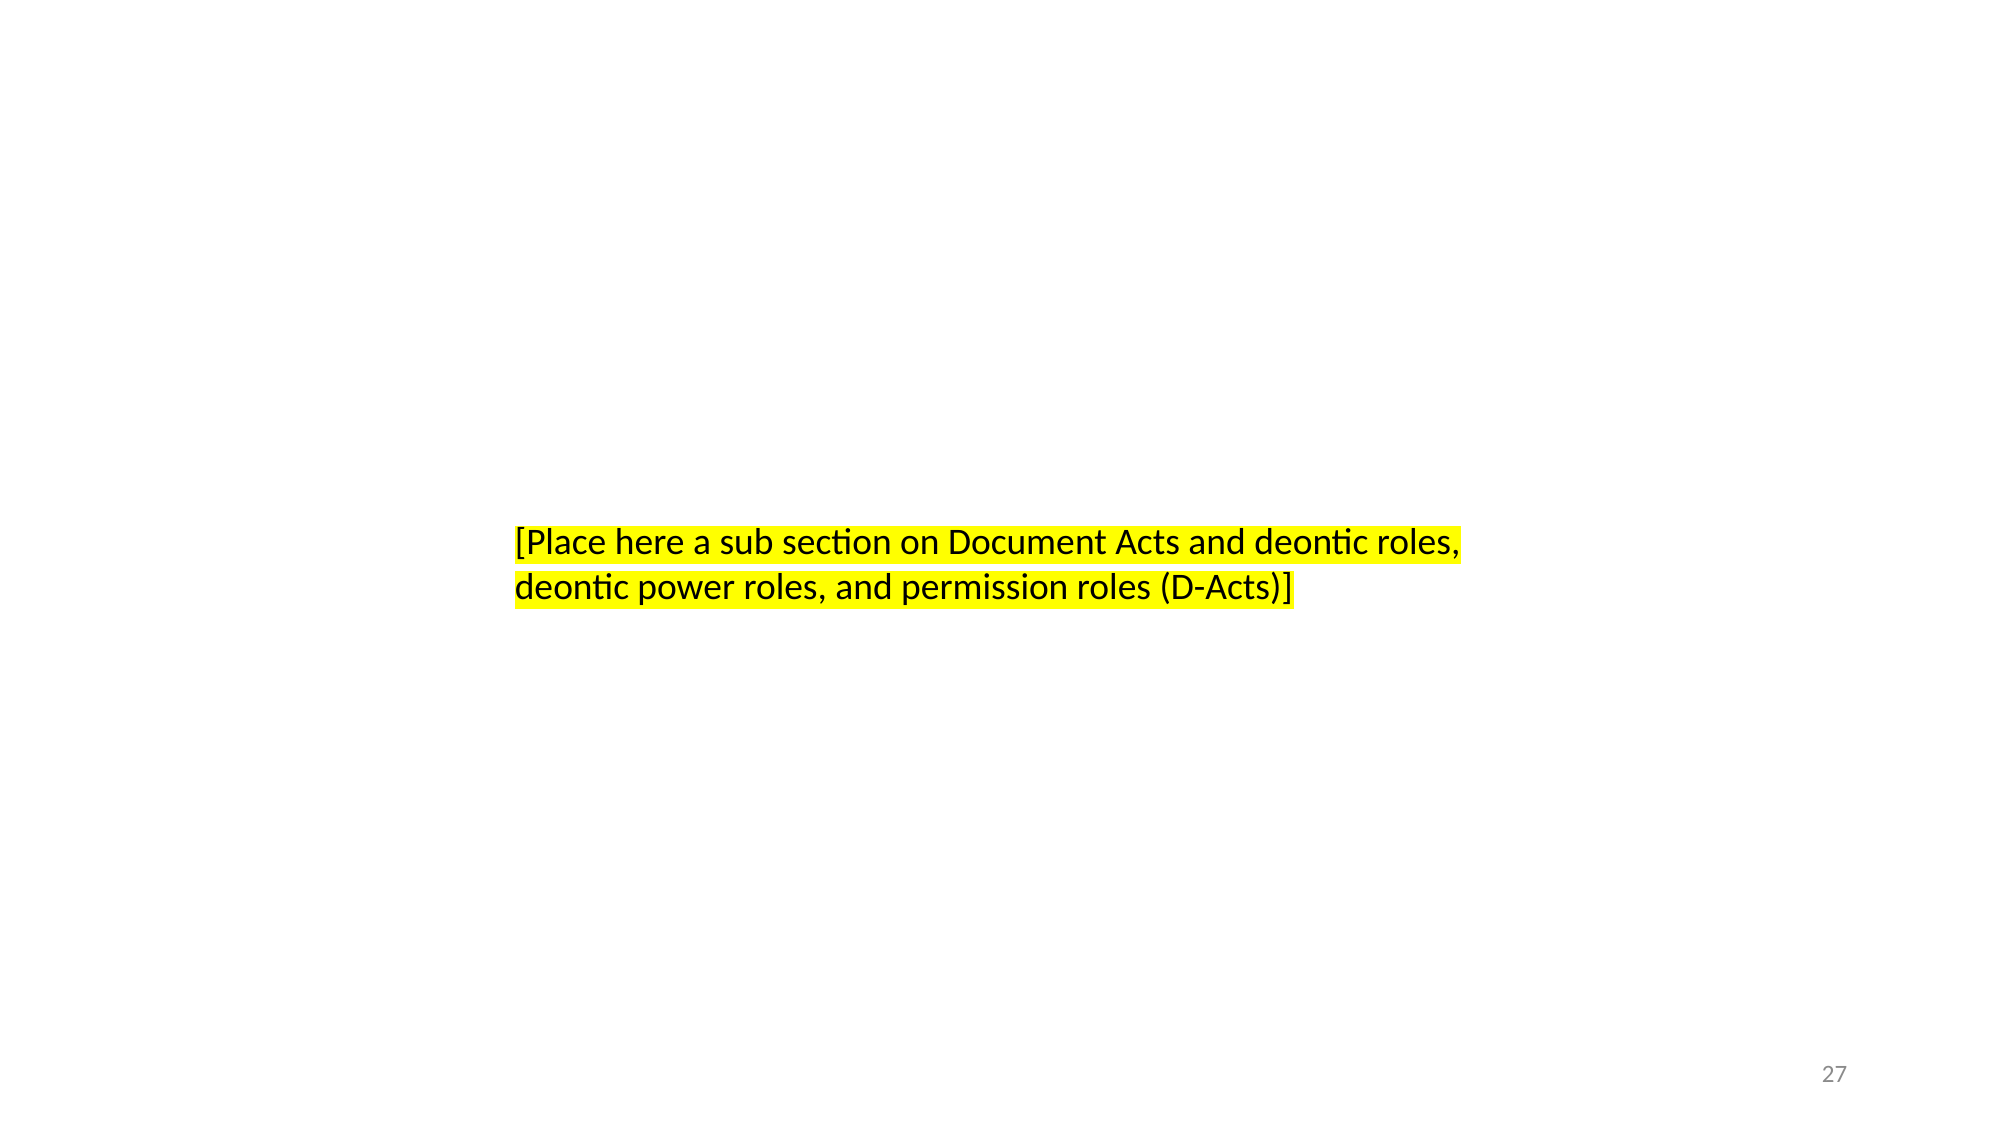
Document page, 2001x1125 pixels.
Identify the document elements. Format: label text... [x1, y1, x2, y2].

text_box [Place here a sub section on Document Acts and deontic roles, deontic power roles, and permission roles (D-Acts)] [500, 509, 1500, 615]
slide_number 27 [1412, 1042, 1863, 1103]
